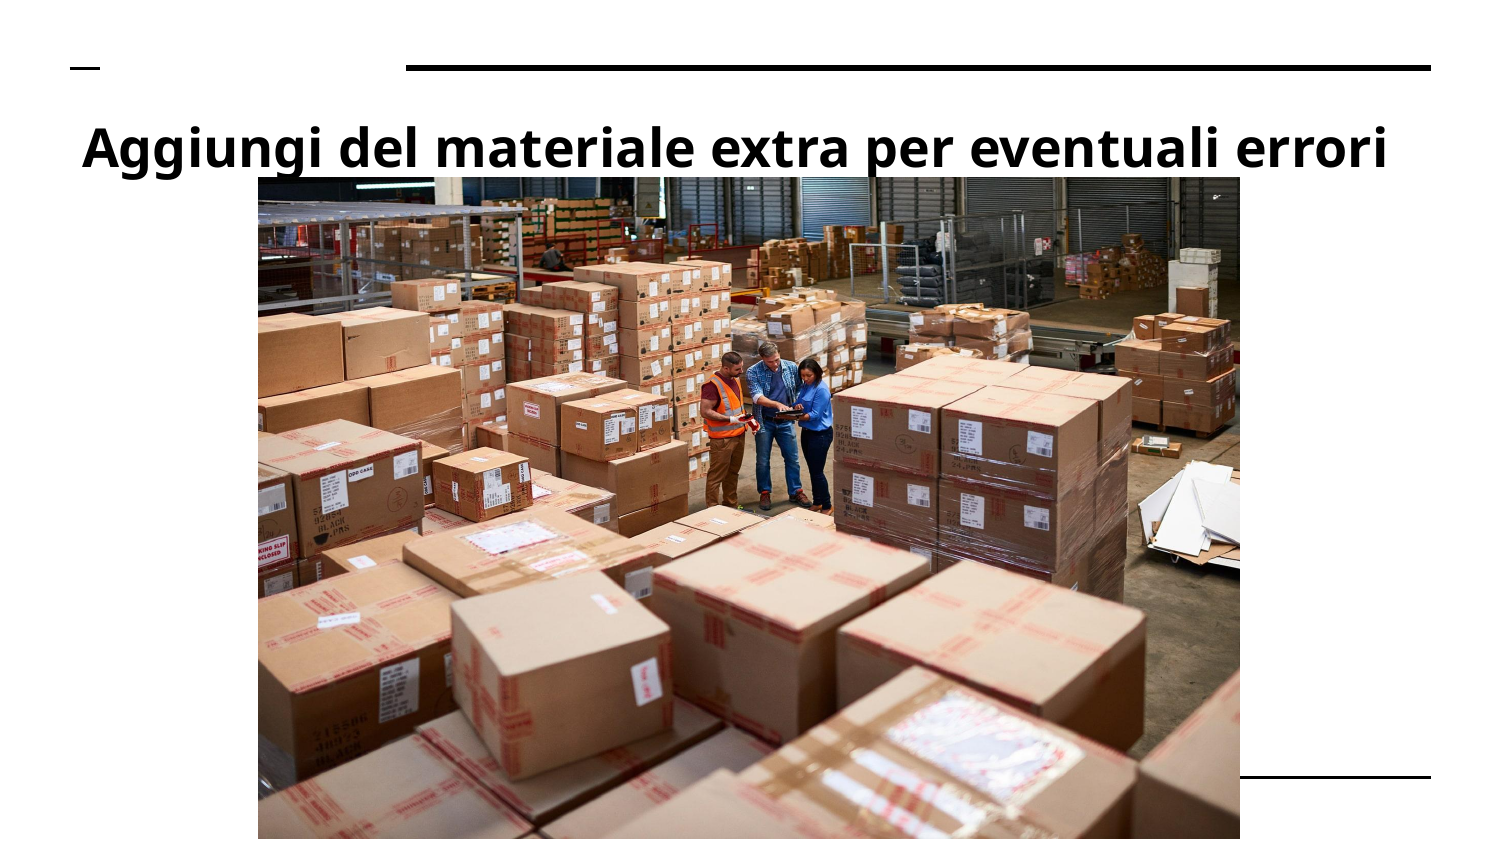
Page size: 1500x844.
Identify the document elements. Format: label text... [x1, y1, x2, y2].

picture [258, 177, 1240, 839]
title Aggiungi del materiale extra per eventuali errori [67, 94, 1431, 199]
